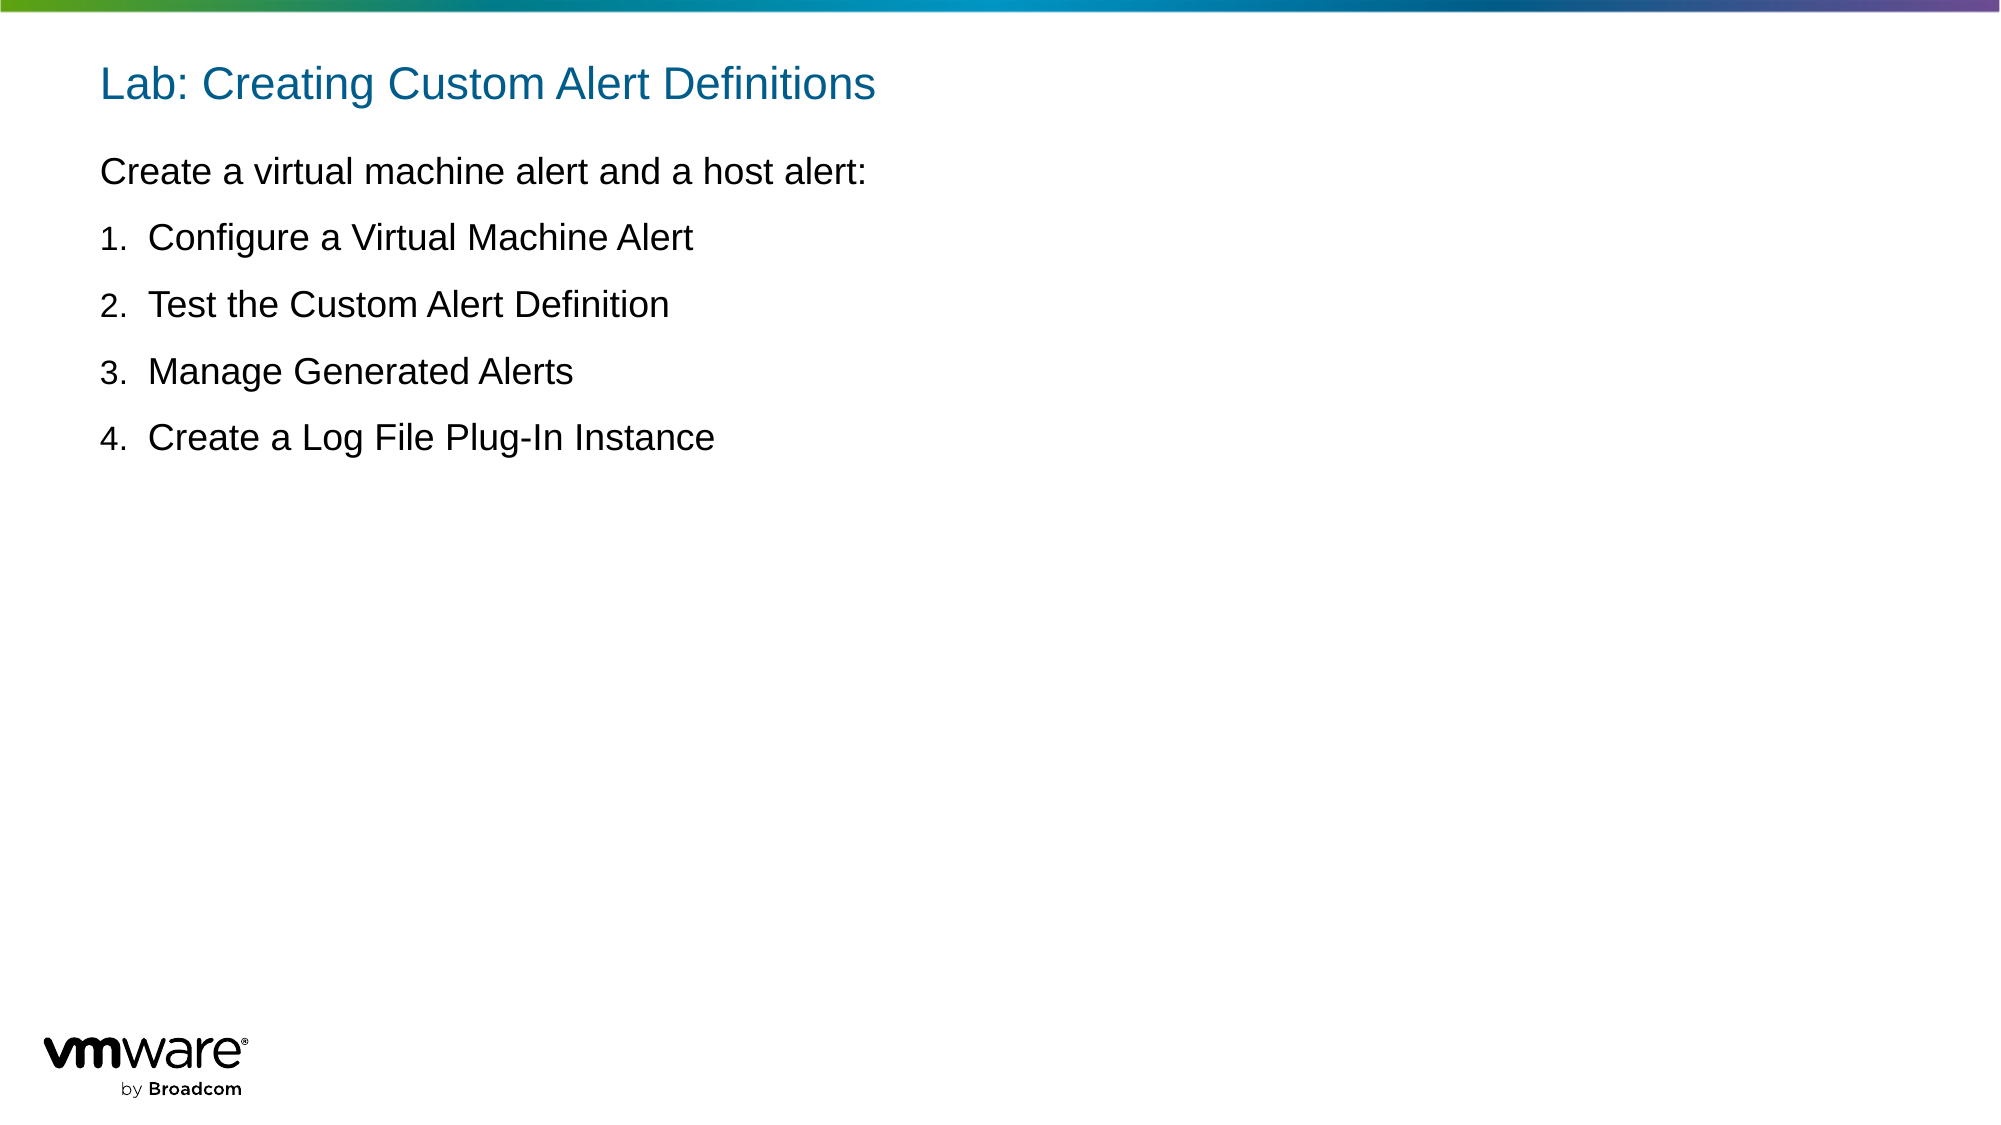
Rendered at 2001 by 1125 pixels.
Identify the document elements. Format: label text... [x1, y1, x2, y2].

list Create a virtual machine alert and a host alert: Configure a Virtual Machine Alert Test the Custom Alert Definition Manage Generated Alerts Create a Log File Plug-In Instance [99, 149, 1900, 1012]
picture [0, 0, 2000, 30]
title Lab: Creating Custom Alert Definitions [99, 54, 1900, 113]
